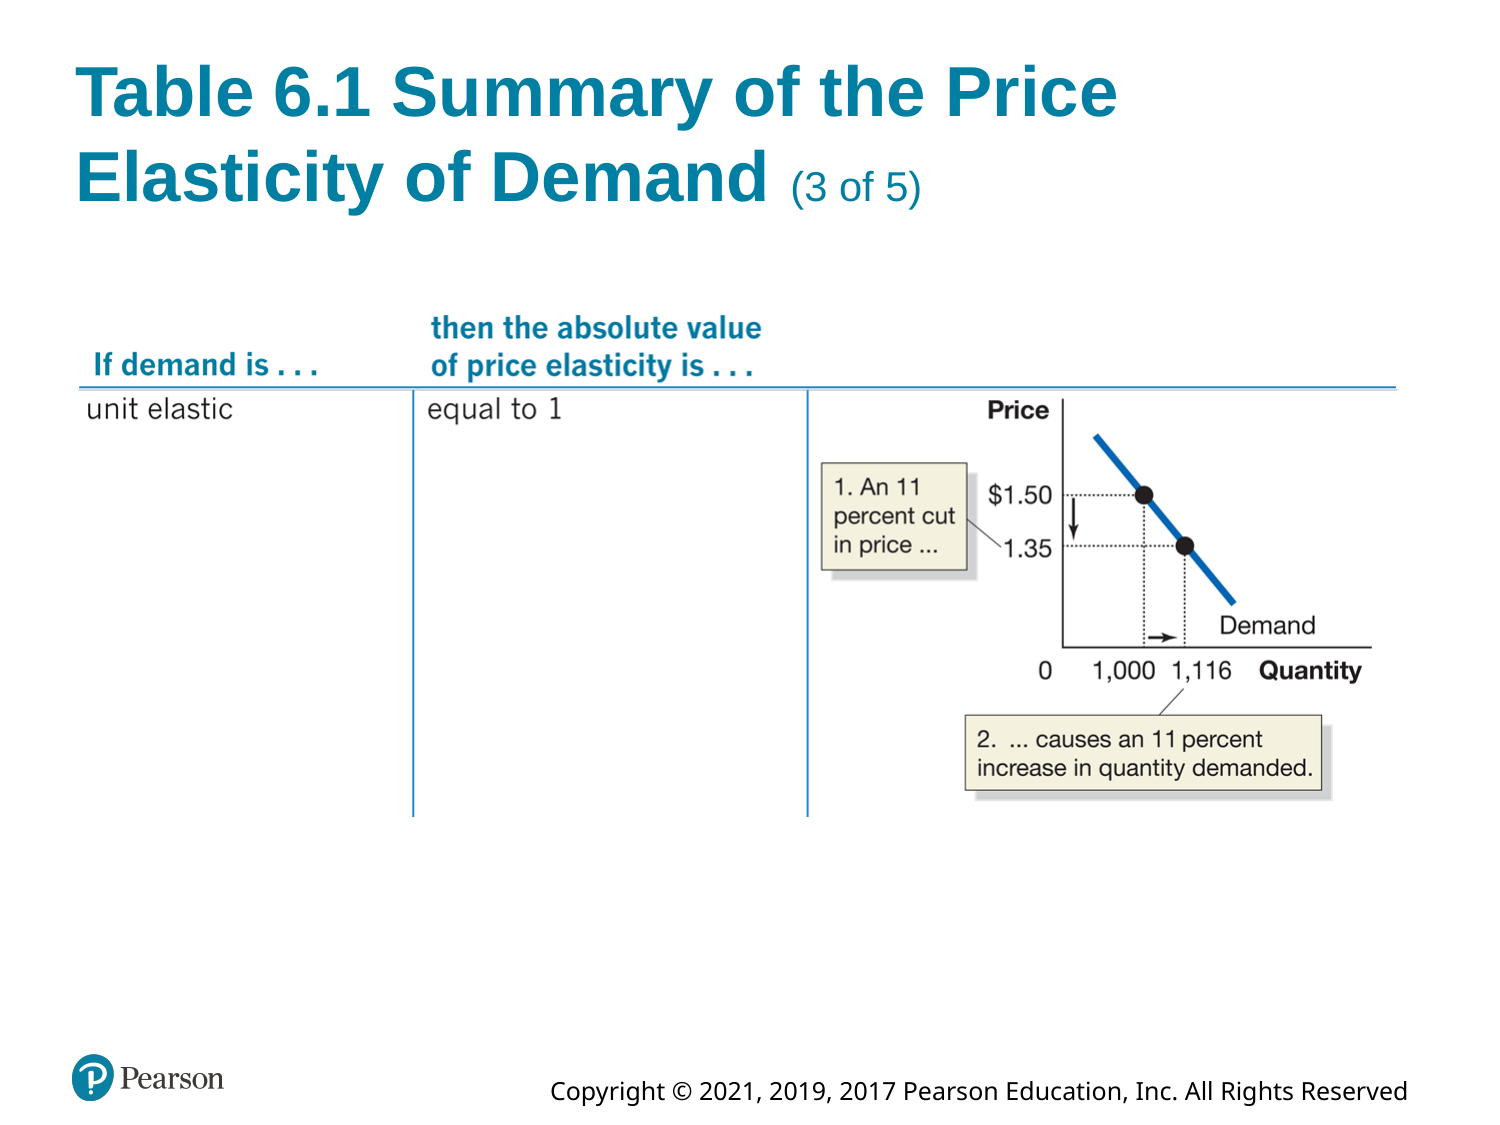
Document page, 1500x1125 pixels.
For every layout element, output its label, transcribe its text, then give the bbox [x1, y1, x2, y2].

picture [80, 1063, 106, 1088]
picture [77, 293, 1399, 818]
picture [98, 1054, 224, 1101]
picture [72, 1054, 88, 1070]
title Table 6.1 Summary of the Price Elasticity of Demand (3 of 5) [75, 35, 1425, 216]
picture [72, 1087, 83, 1101]
